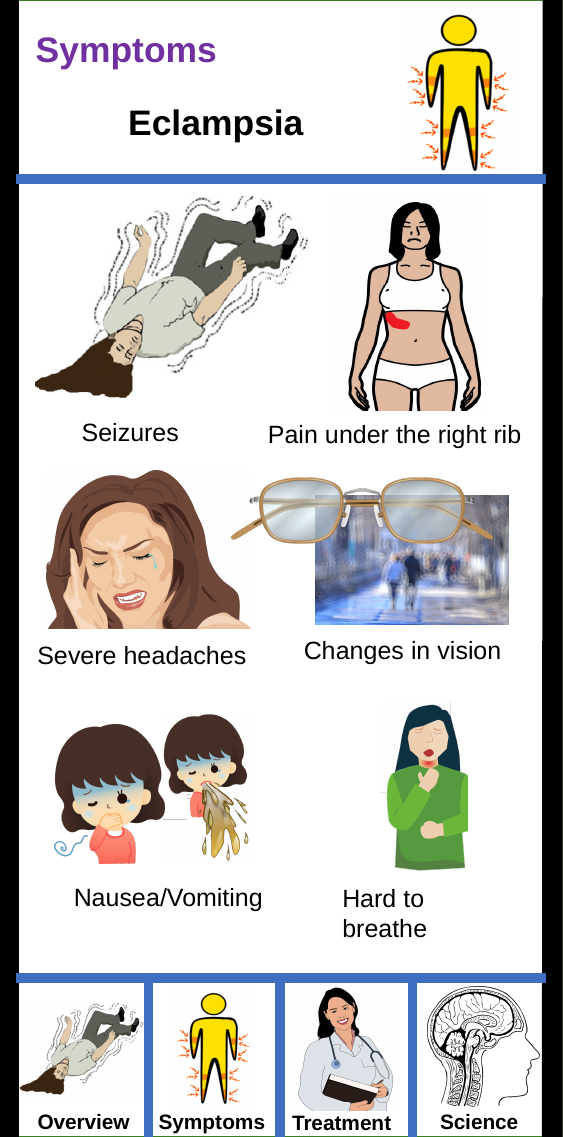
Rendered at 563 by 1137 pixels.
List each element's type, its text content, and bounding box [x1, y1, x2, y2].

text_box Seizures [66, 409, 201, 455]
list Eclampsia [19, 96, 413, 151]
picture [294, 983, 401, 1111]
text_box Pain under the right rib [253, 411, 537, 457]
picture [327, 193, 487, 411]
picture [399, 8, 517, 172]
picture [53, 712, 253, 865]
picture [19, 1002, 145, 1099]
text_box Nausea/Vomiting [59, 873, 309, 919]
picture [45, 444, 510, 629]
text_box Changes in vision [289, 627, 550, 673]
picture [170, 987, 256, 1106]
picture [426, 985, 541, 1108]
text_box Hard to breathe [327, 874, 532, 950]
picture [35, 196, 309, 407]
text_box Severe headaches [22, 631, 267, 677]
picture [380, 701, 468, 880]
